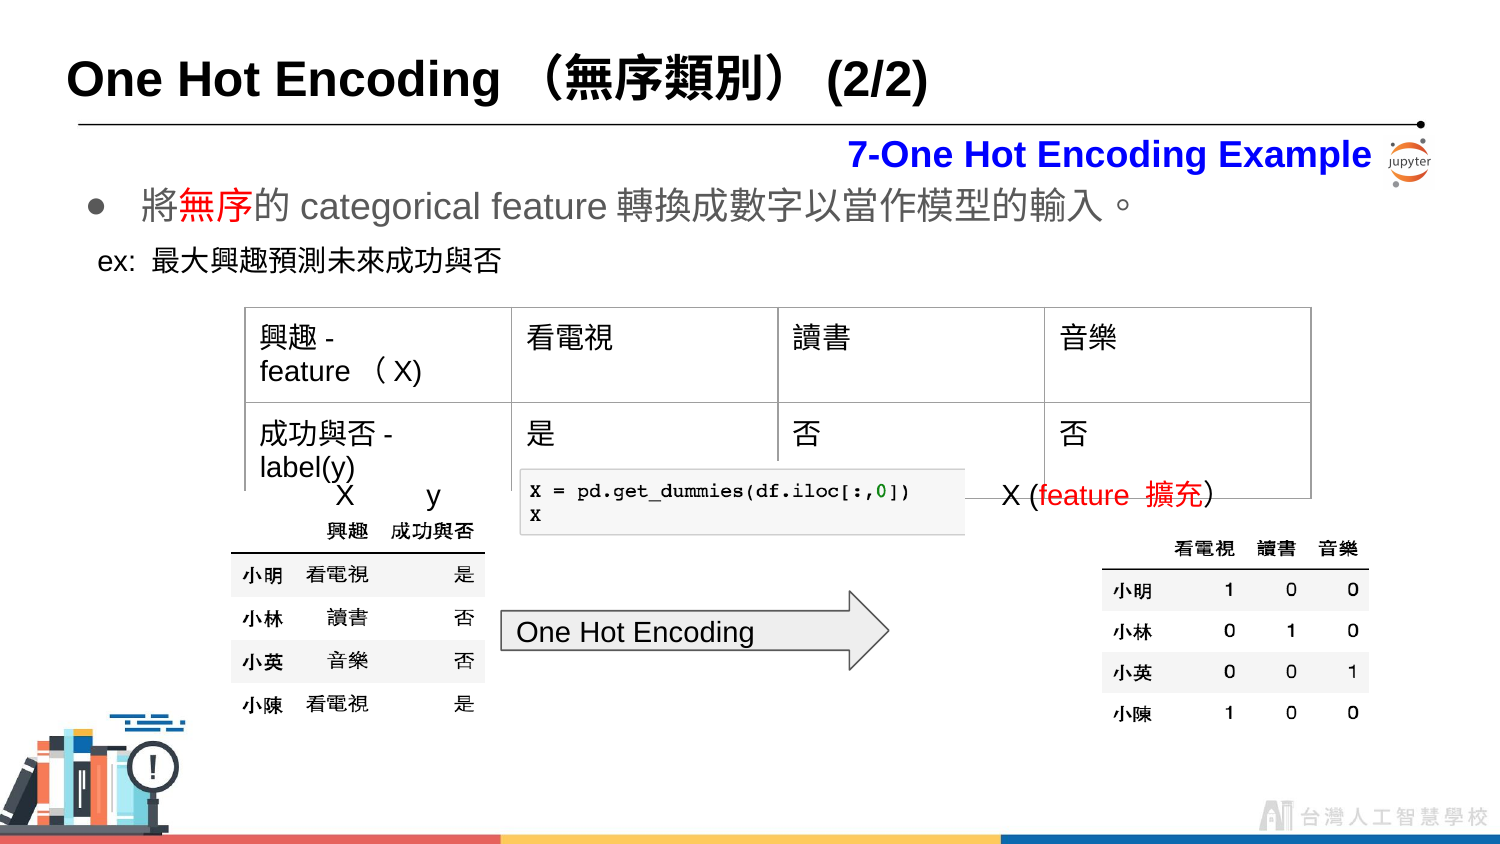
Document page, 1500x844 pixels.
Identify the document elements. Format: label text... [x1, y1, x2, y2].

table_cell 是 [512, 403, 777, 458]
picture [1383, 135, 1435, 190]
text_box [220, 461, 1257, 731]
picture [0, 0, 1500, 844]
table_cell 否 [779, 403, 1044, 459]
title One Hot Encoding（無序類別）(2/2) [51, 29, 1449, 124]
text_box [320, 461, 479, 516]
text_box ex: 最大興趣預測未來成功與否 [82, 227, 594, 282]
table_header 看電視 [512, 308, 777, 402]
table_header 讀書 [779, 308, 1044, 402]
text_box 7-One Hot Encoding Example [832, 115, 1500, 173]
picture [1091, 521, 1384, 740]
table_header 興趣- feature（X) [246, 308, 511, 402]
list 將無序的categorical feature轉換成數字以當作模型的輸入。 [51, 159, 1449, 796]
table_cell 成功與否- label(y) [246, 403, 511, 459]
picture [512, 461, 965, 549]
table_header 音樂 [1045, 308, 1310, 402]
table_cell 否 [1045, 403, 1310, 498]
